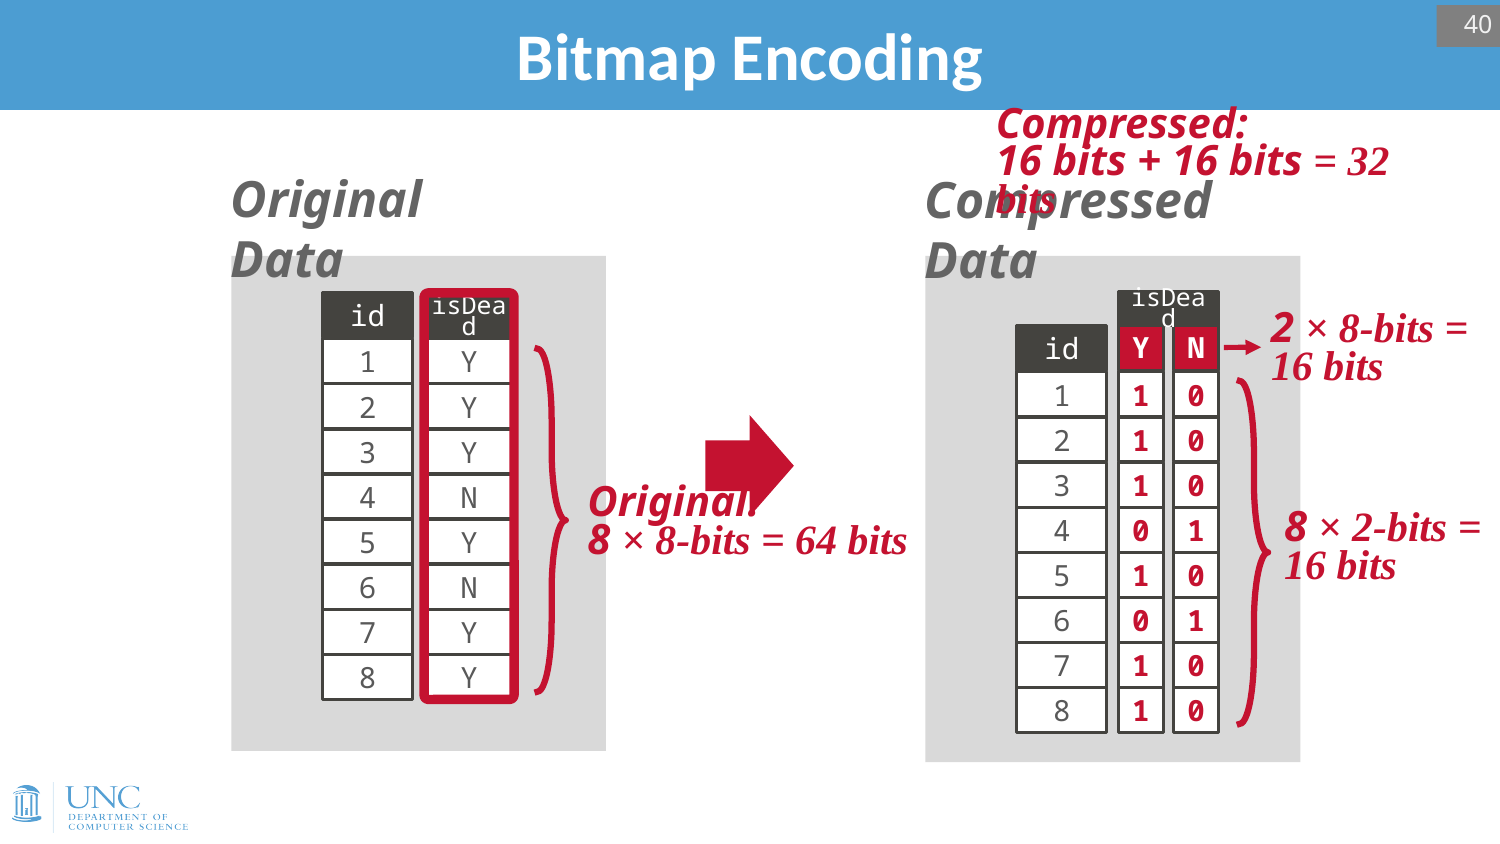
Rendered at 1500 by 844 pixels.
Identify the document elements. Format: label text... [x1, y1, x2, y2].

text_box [924, 197, 1301, 763]
text_box [703, 413, 796, 486]
text_box Compressed: 16 bits + 16 bits = 32 bits [995, 108, 1421, 221]
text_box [1016, 291, 1220, 733]
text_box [230, 196, 606, 752]
text_box 8 × 2-bits = 16 bits [1305, 511, 1500, 587]
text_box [322, 292, 515, 700]
picture [12, 782, 188, 833]
slide_number 40 [1436, 5, 1500, 47]
title Bitmap Encoding [0, 0, 1500, 110]
text_box 2 × 8-bits = 16 bits [1305, 312, 1494, 388]
text_box Original: 8 × 8-bits = 64 bits [612, 486, 909, 562]
